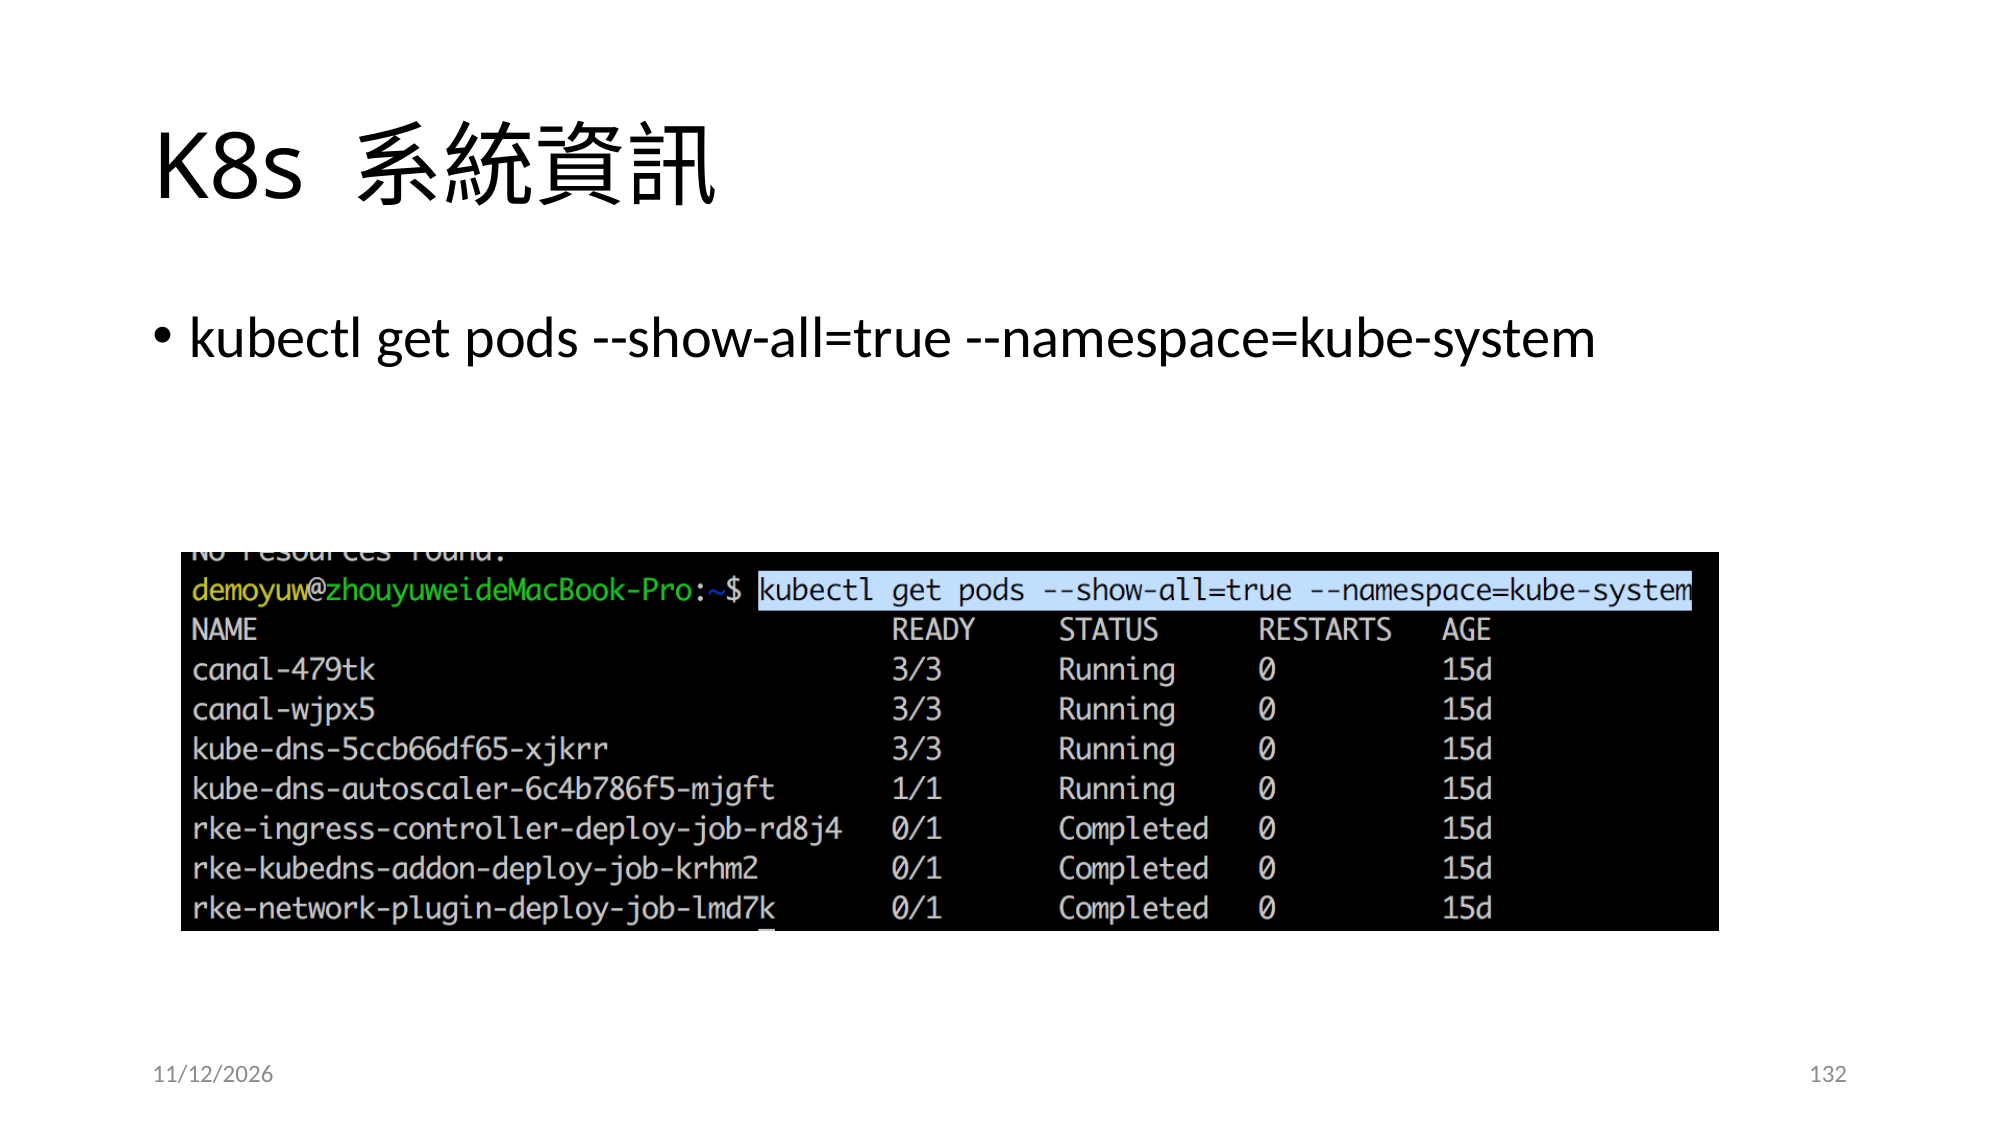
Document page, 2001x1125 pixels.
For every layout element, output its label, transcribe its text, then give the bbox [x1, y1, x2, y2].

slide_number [137, 1042, 588, 1103]
title K8s 系統資訊 [137, 59, 1863, 278]
picture [180, 552, 1719, 931]
slide_number 132 [1412, 1042, 1863, 1103]
list kubectl get pods --show-all=true --namespace=kube-system [137, 299, 1863, 1014]
